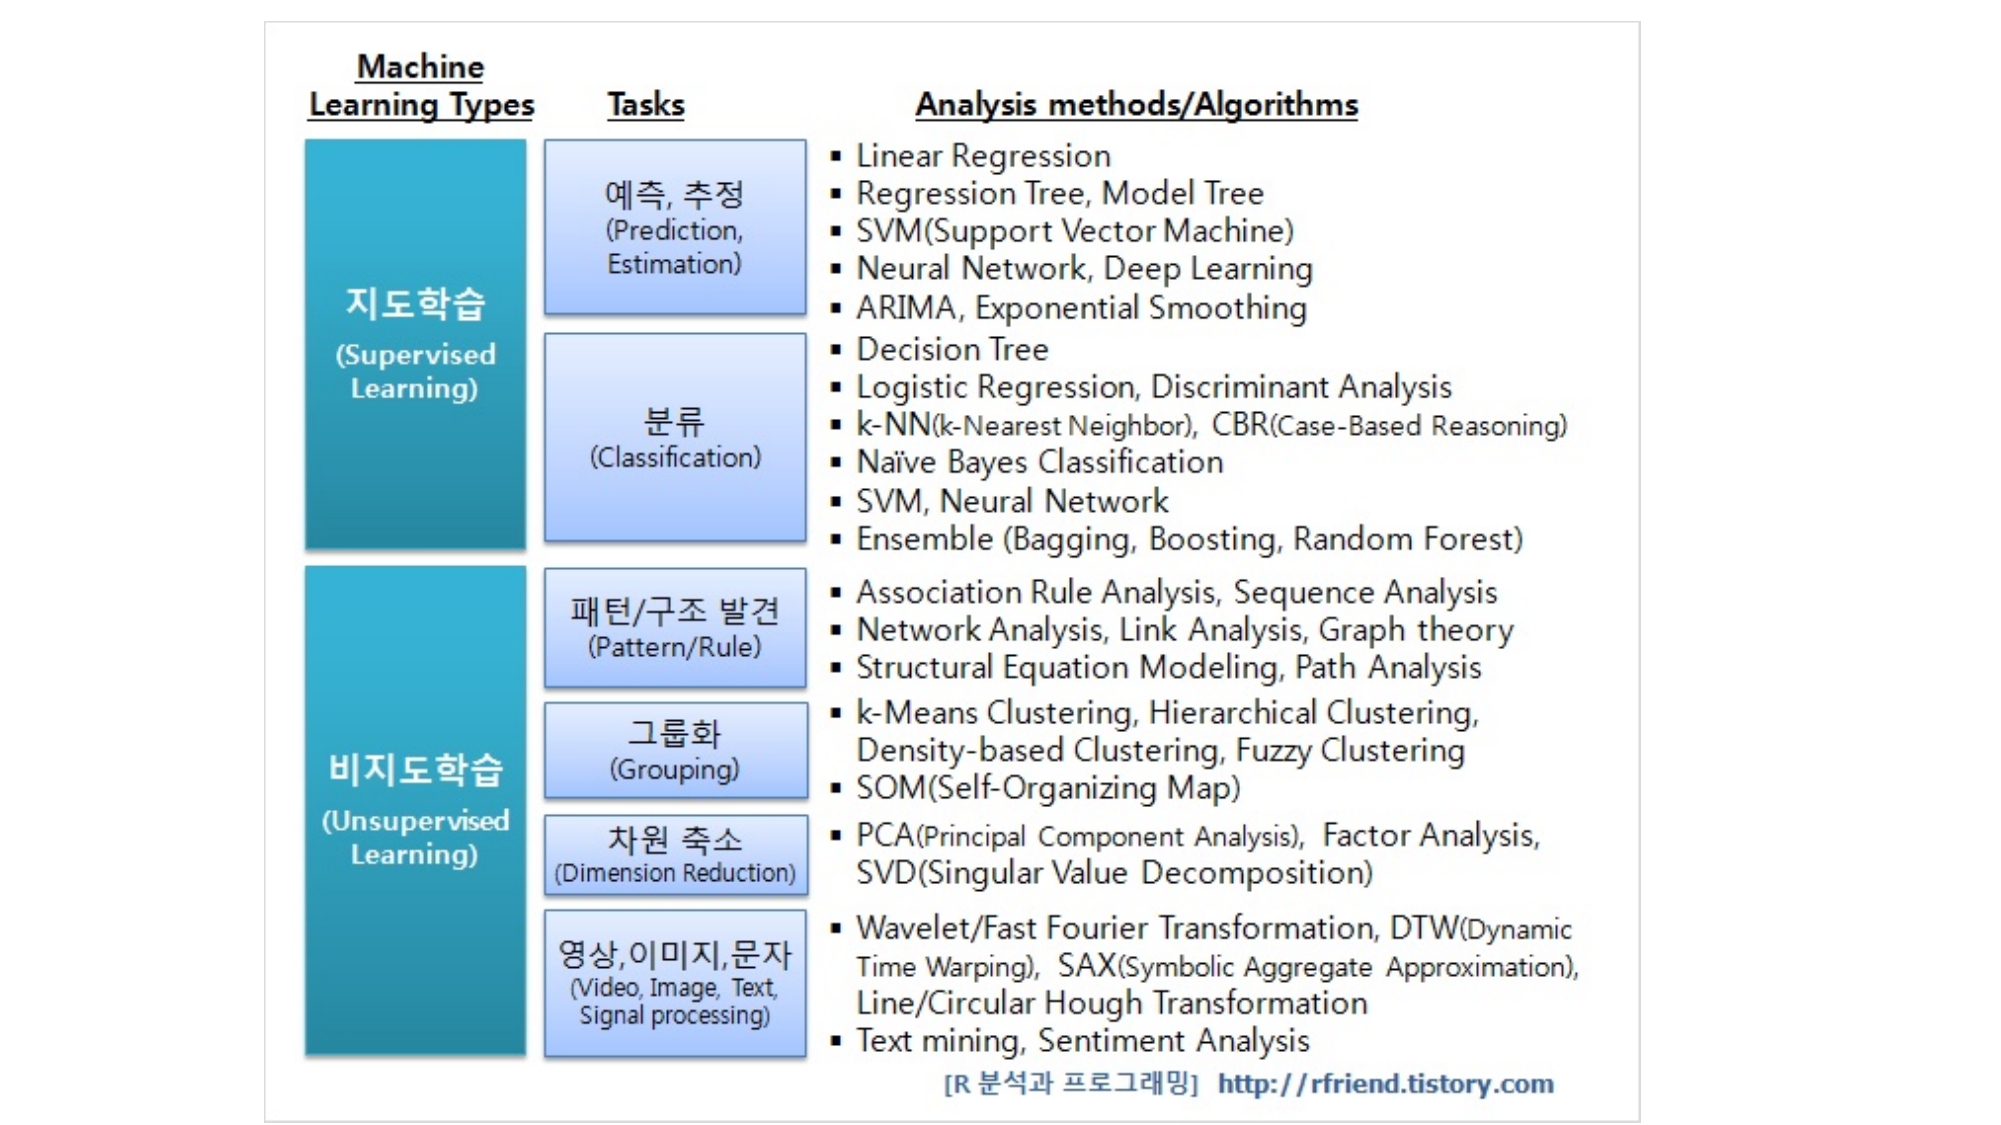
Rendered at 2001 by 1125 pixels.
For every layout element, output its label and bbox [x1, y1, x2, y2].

picture [264, 21, 1641, 1123]
